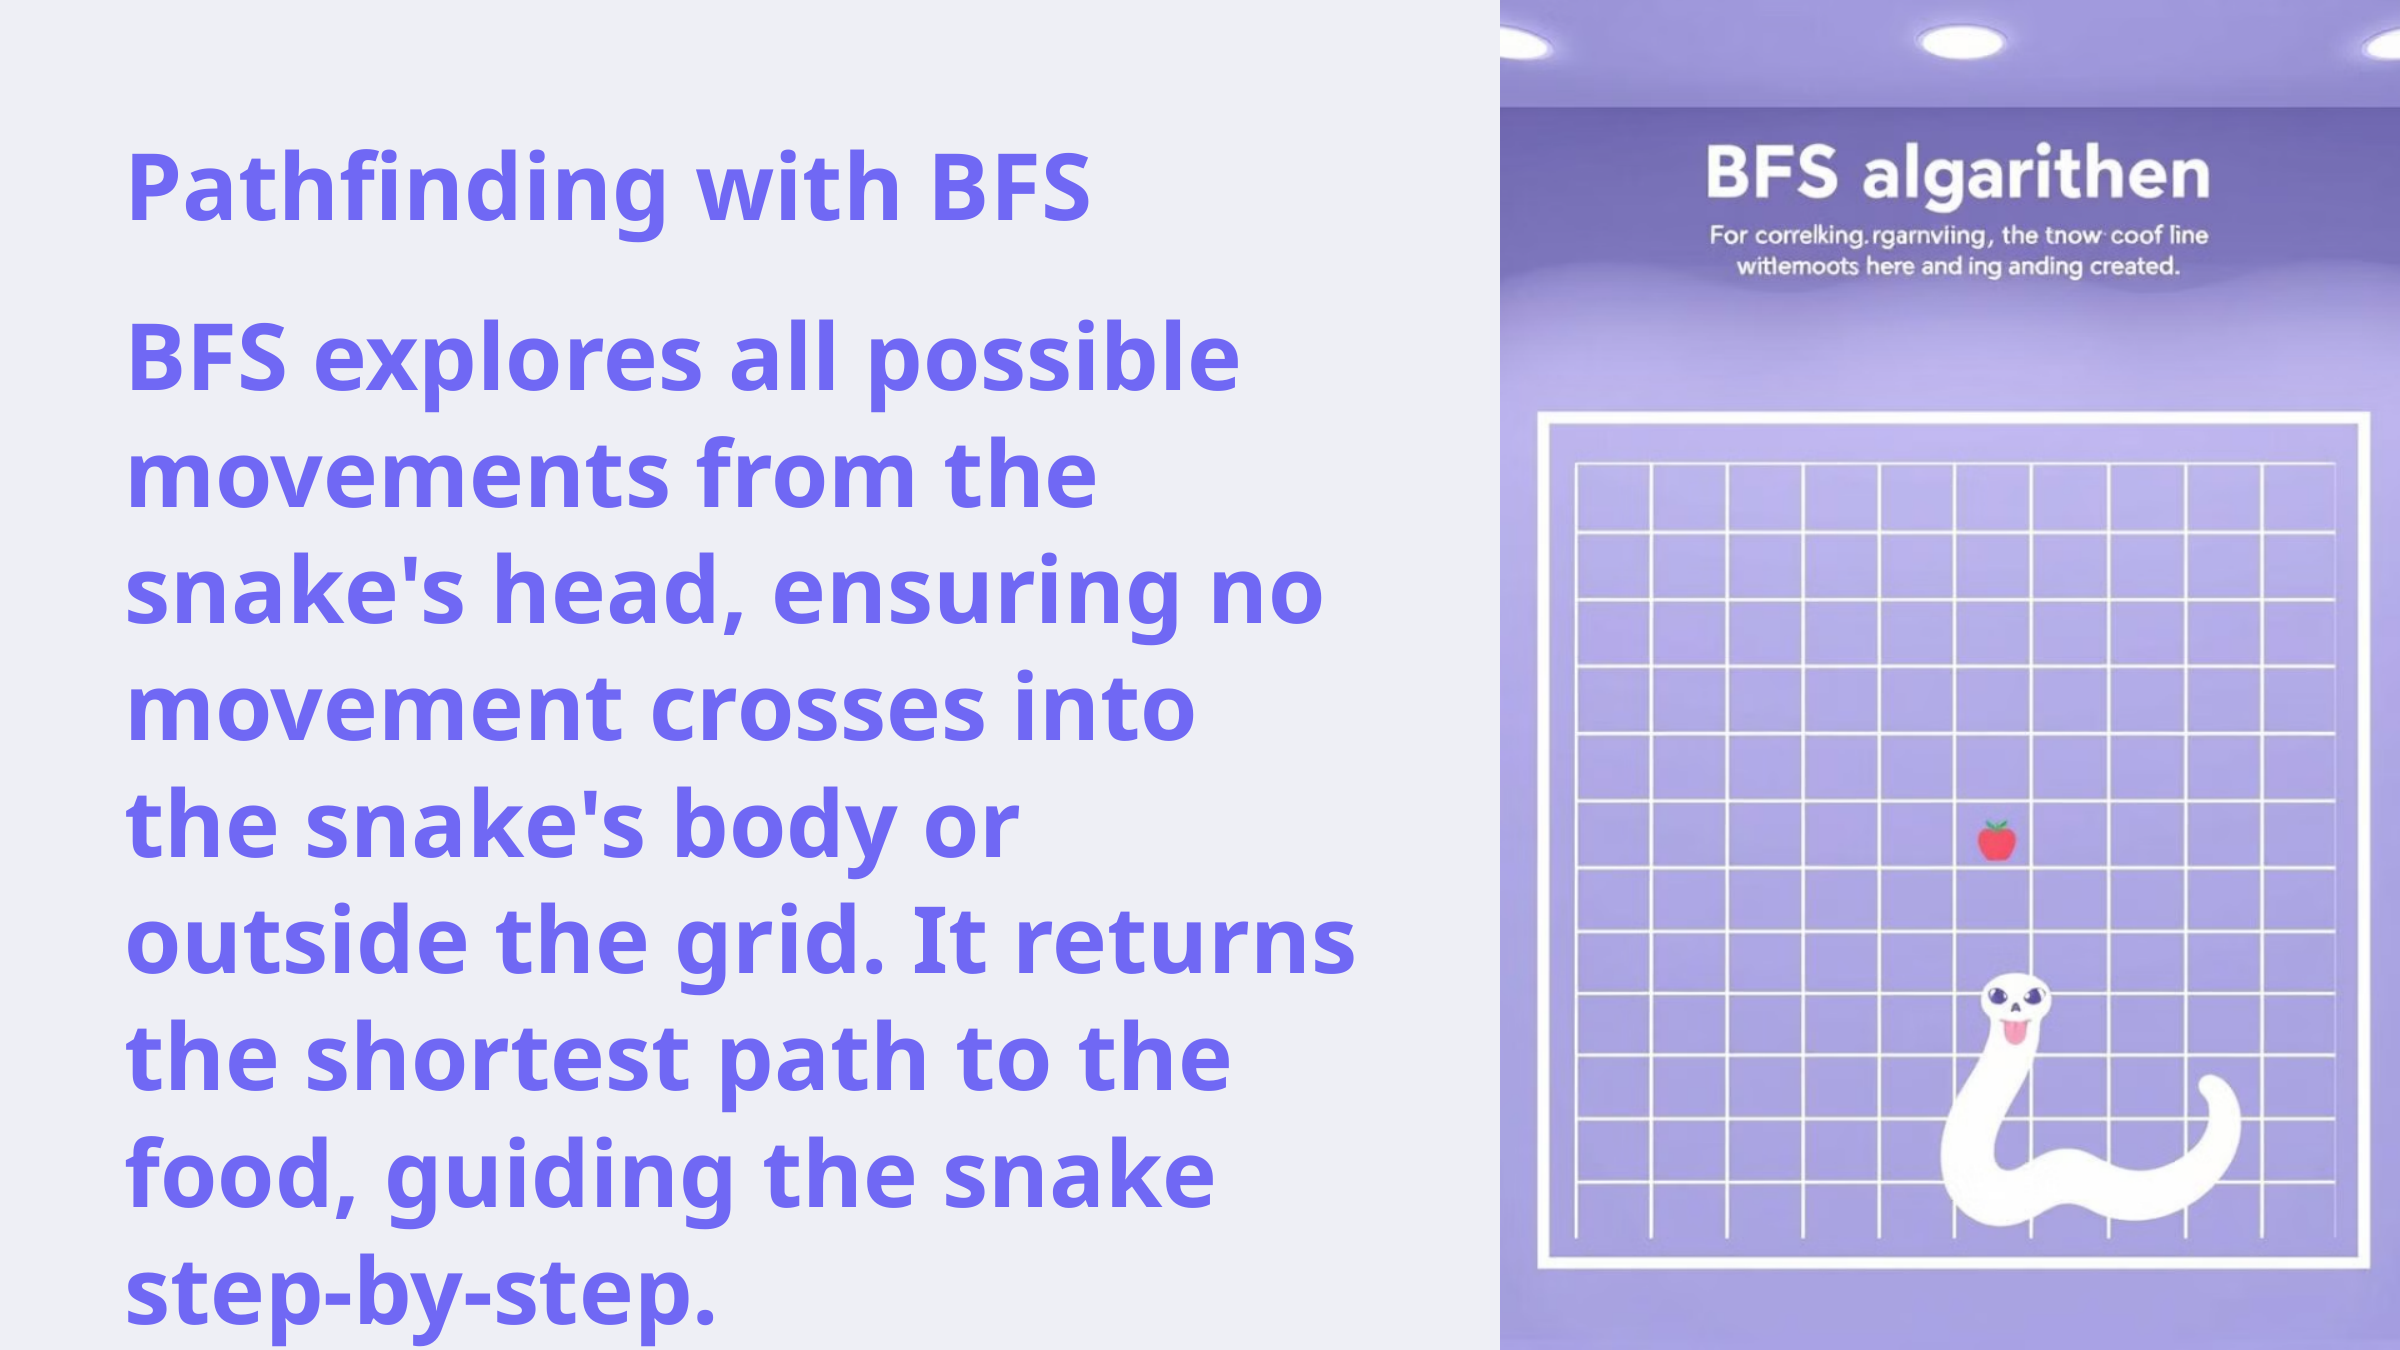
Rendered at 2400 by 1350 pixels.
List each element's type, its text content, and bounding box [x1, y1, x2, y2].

picture [1499, 0, 2400, 1350]
text_box Pathfinding with BFS [124, 122, 1060, 240]
text_box BFS explores all possible movements from the snake's head, ensuring no movement crosses into the snake's body or outside the grid. It returns the shortest path to the food, guiding the snake step-by-step. [124, 292, 1376, 1228]
